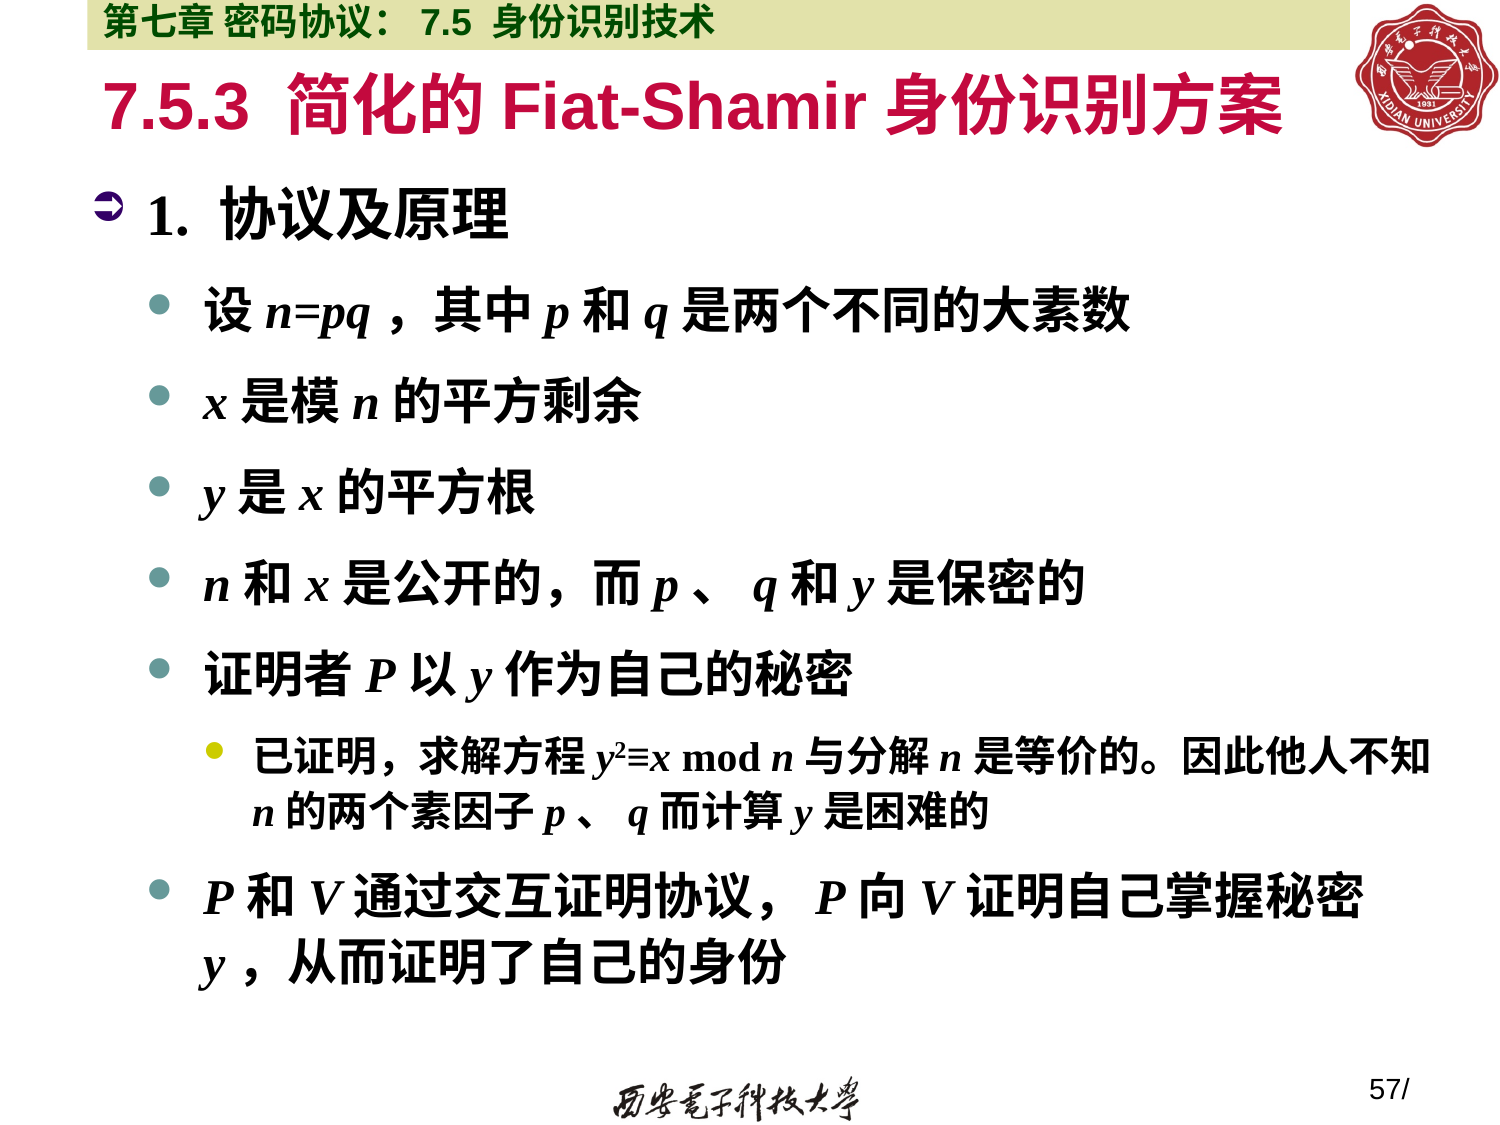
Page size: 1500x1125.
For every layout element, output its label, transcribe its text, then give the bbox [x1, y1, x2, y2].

text_box 第七章 密码协议：7.5 身份识别技术 [87, 0, 1350, 50]
title 7.5.3 简化的Fiat-Shamir身份识别方案 [87, 62, 1351, 151]
picture [1350, 0, 1500, 150]
picture [612, 1076, 863, 1125]
list 1. 协议及原理 设n=pq，其中p和q是两个不同的大素数 x是模n的平方剩余 y是x的平方根 n和x是公开的，而p、q和y是保密的 证明者P以y作为自己的秘密 已证明，求解方程y2≡x mod n与分解n是等价的。因此他人不知n的两个素因子p、q而计算y是困难的 P和V通过交互证明协议，P向V证明自己掌握秘密y，从而证明了自己的身份 [74, 162, 1476, 1063]
slide_number 57/ [1212, 1063, 1426, 1113]
